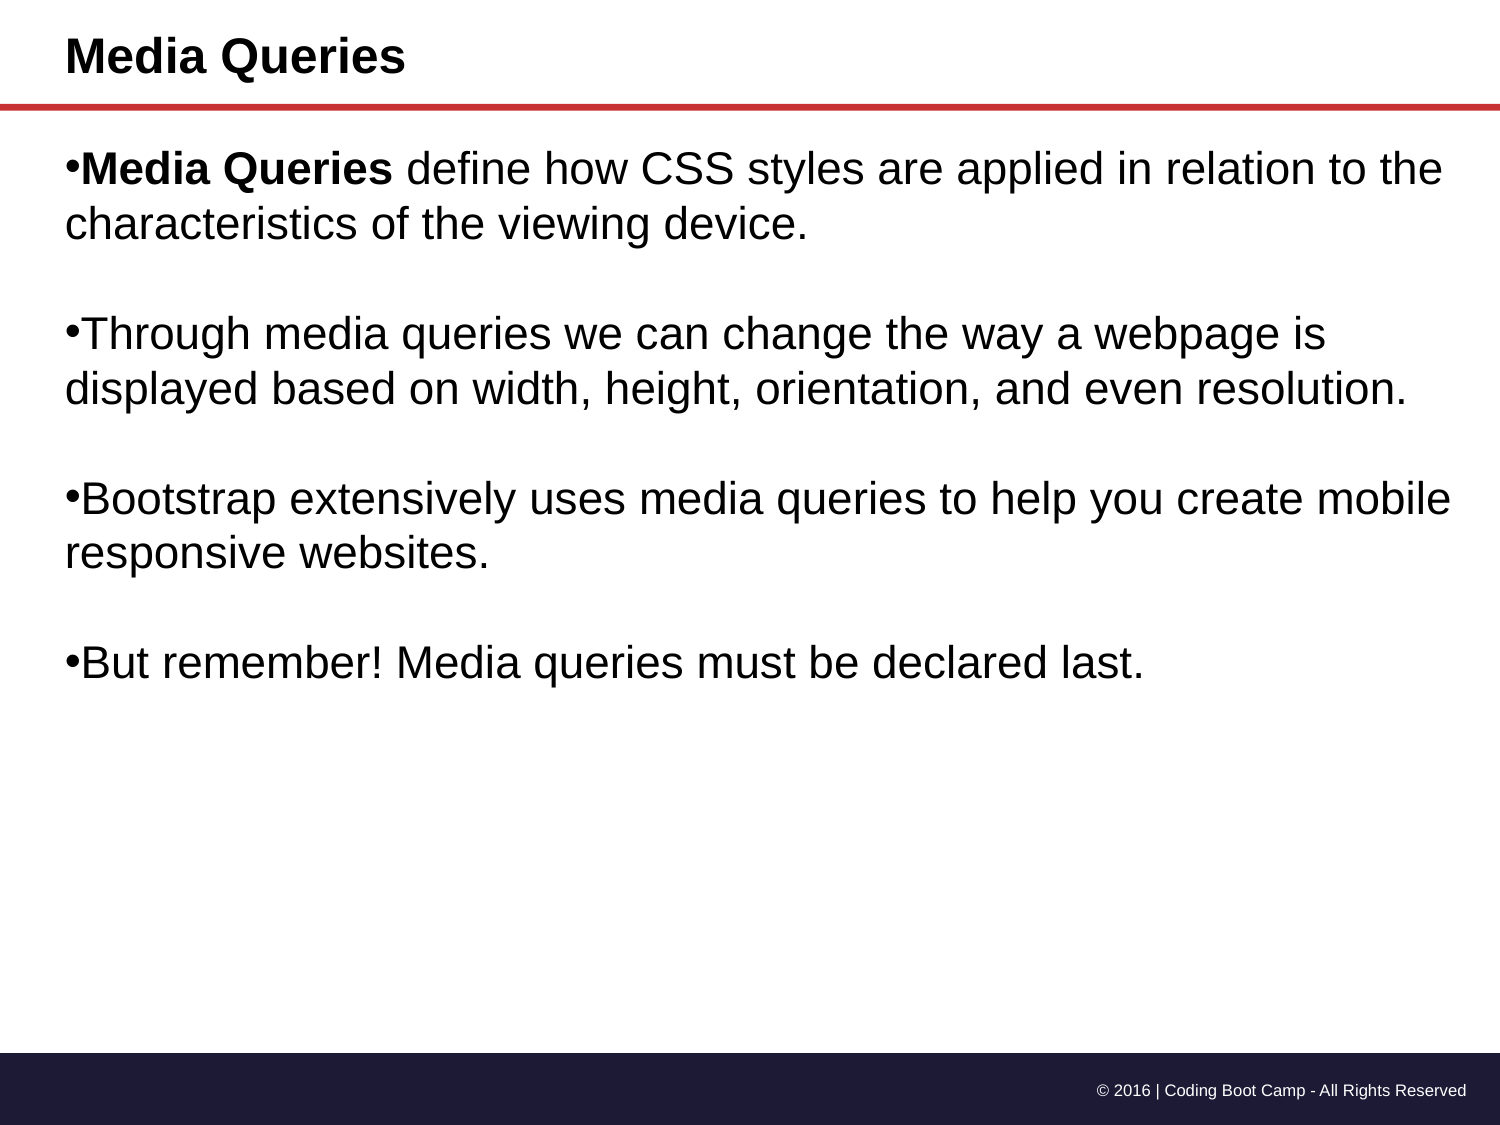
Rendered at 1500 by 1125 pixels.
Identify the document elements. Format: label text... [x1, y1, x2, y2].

text_box Media Queries define how CSS styles are applied in relation to the characteristics of the viewing device. Through media queries we can change the way a webpage is displayed based on width, height, orientation, and even resolution. Bootstrap extensively uses media queries to help you create mobile responsive websites. But remember! Media queries must be declared last. [50, 130, 1475, 844]
text_box Media Queries [50, 16, 888, 91]
